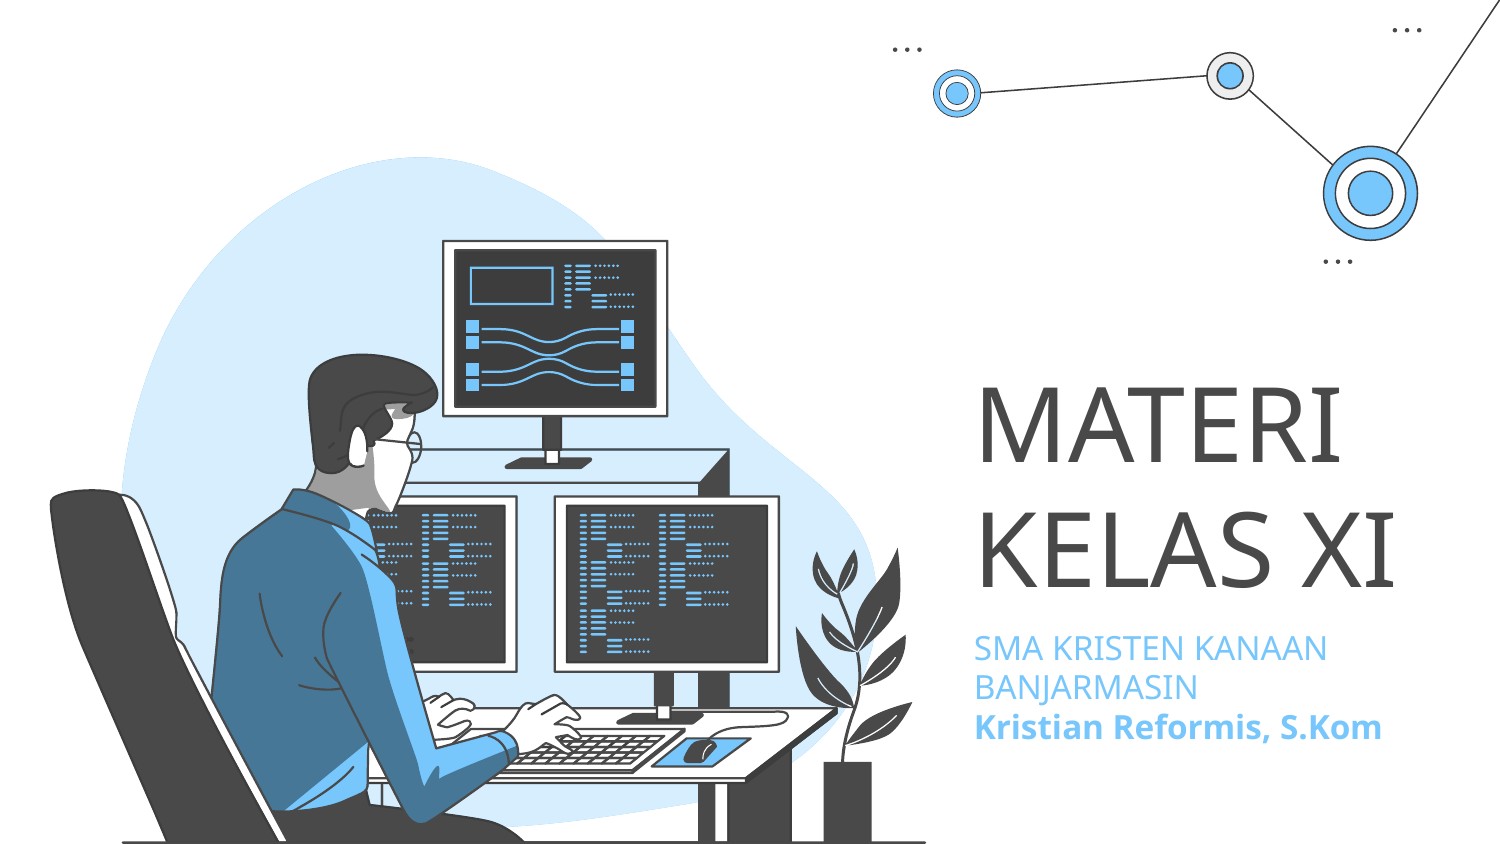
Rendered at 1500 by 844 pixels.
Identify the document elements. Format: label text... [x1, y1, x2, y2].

title MATERI KELAS XI [959, 329, 1495, 611]
subtitle SMA KRISTEN KANAAN BANJARMASIN Kristian Reformis, S.Kom [959, 611, 1495, 759]
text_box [49, 157, 927, 844]
